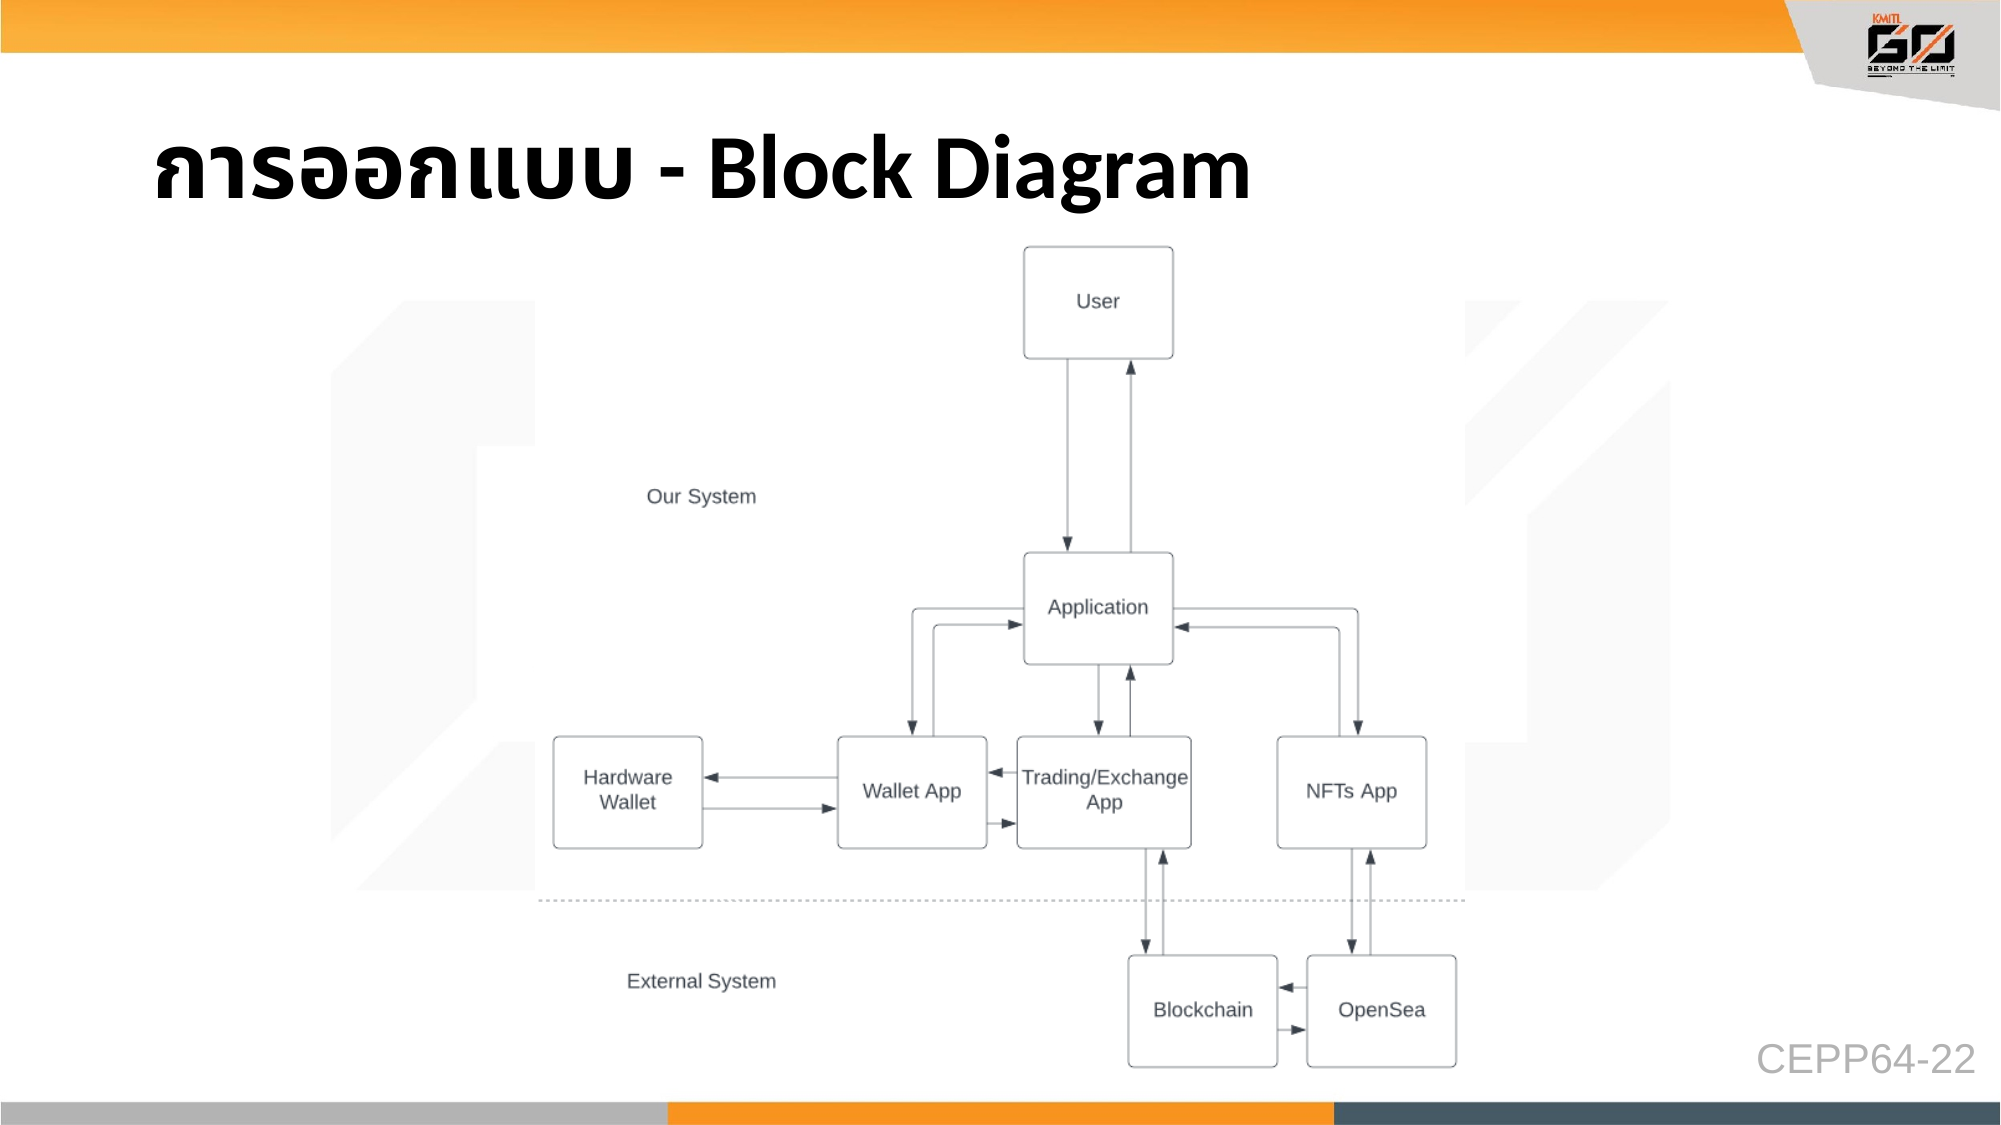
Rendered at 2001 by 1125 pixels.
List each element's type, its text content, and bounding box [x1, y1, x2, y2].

text_box CEPP64-22 [1741, 1024, 2000, 1090]
title การออกแบบ - Block Diagram [137, 59, 1863, 278]
picture [0, 0, 2001, 1125]
